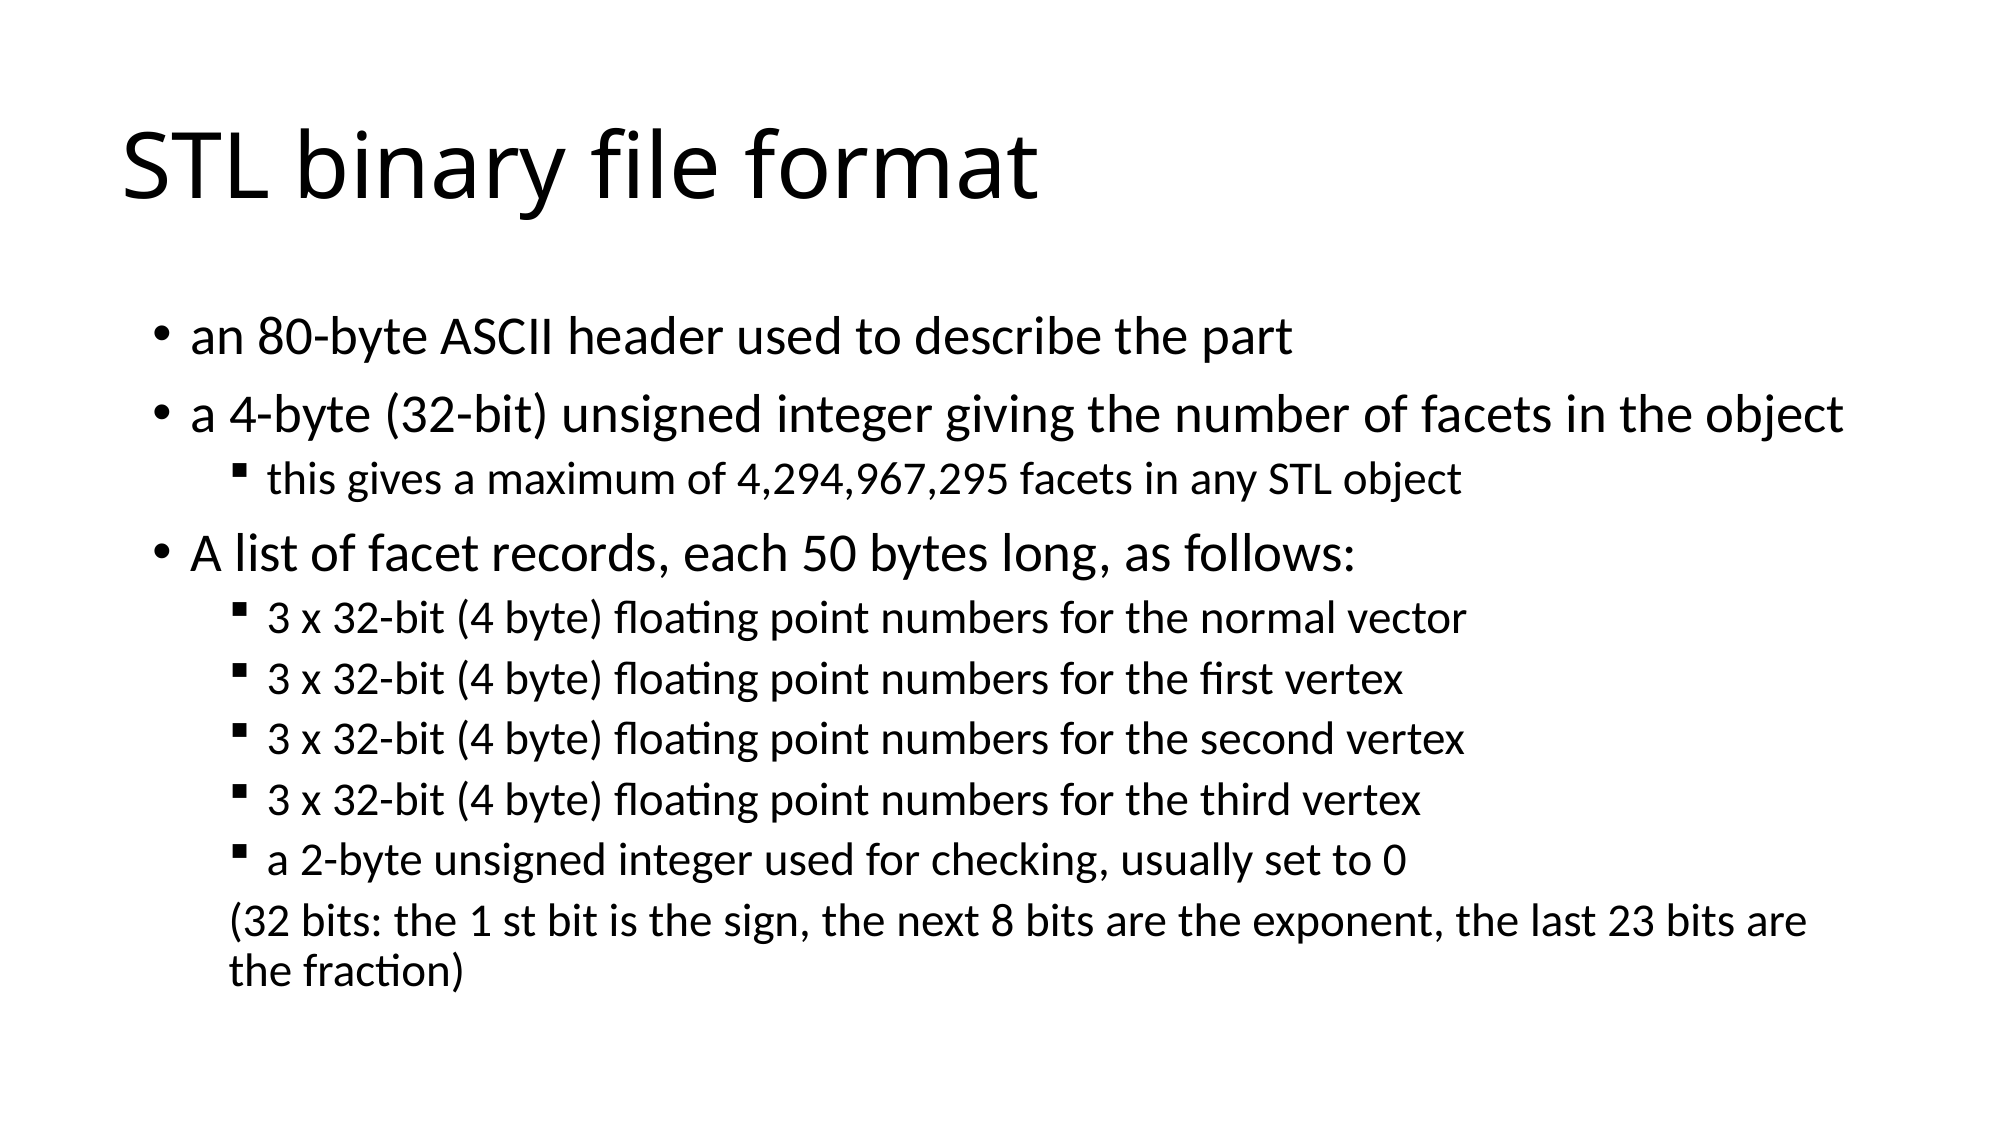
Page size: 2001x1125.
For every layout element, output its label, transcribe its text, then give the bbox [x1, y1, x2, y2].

title STL binary file format [106, 59, 1863, 278]
list an 80-byte ASCII header used to describe the part a 4-byte (32-bit) unsigned integer giving the number of facets in the object this gives a maximum of 4,294,967,295 facets in any STL object A list of facet records, each 50 bytes long, as follows: 3 x 32-bit (4 byte) floating point numbers for the normal vector 3 x 32-bit (4 byte) floating point numbers for the first vertex 3 x 32-bit (4 byte) floating point numbers for the second vertex 3 x 32-bit (4 byte) floating point numbers for the third vertex a 2-byte unsigned integer used for checking, usually set to 0 (32 bits: the 1 st bit is the sign, the next 8 bits are the exponent, the last 23 bits are the fraction) [137, 299, 1863, 1014]
